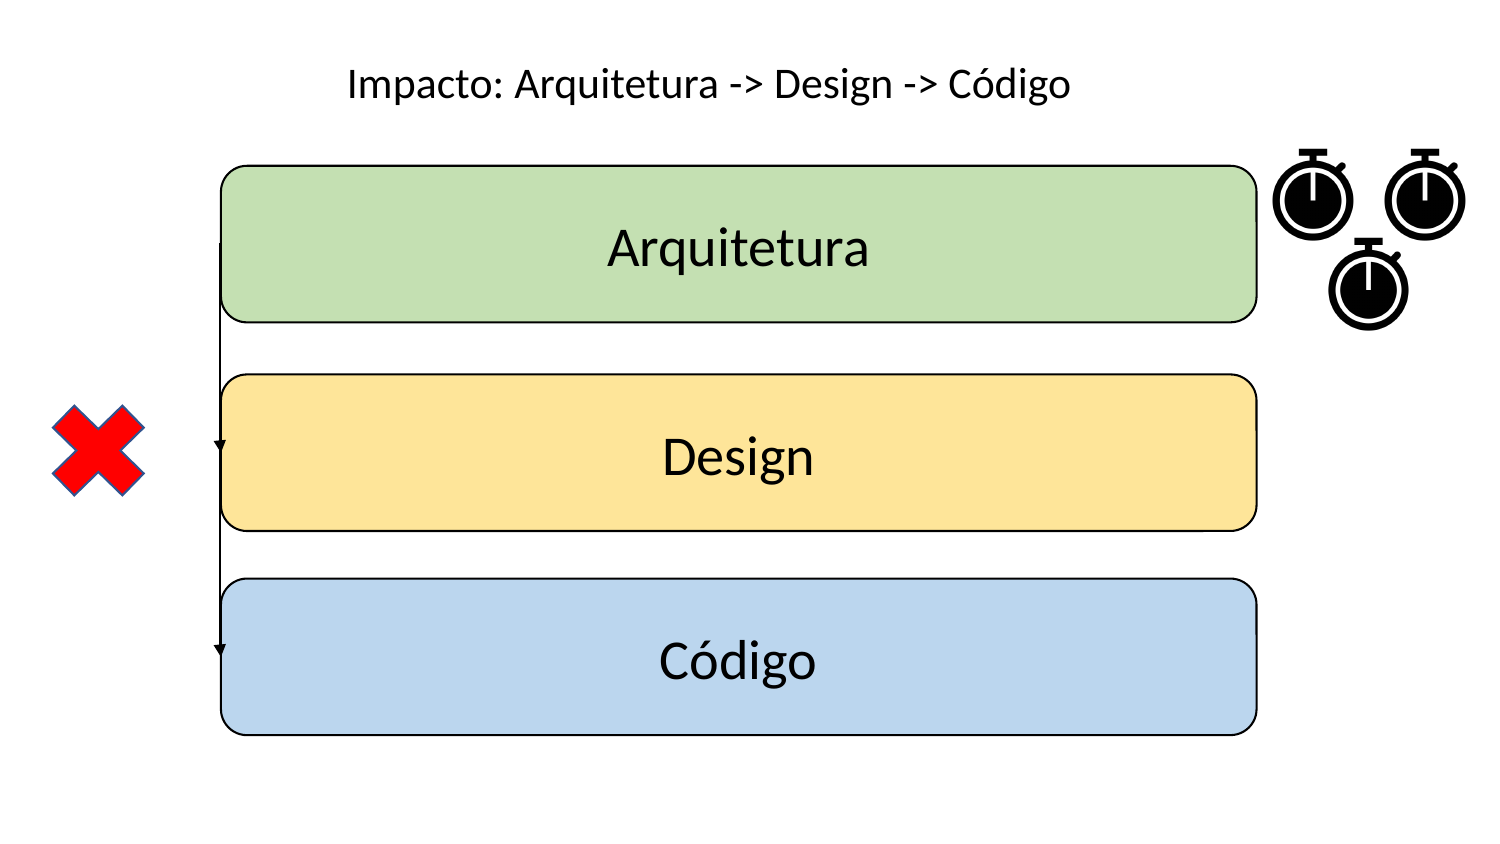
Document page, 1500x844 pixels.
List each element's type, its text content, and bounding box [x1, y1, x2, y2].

text_box Impacto: Arquitetura -> Design -> Código [335, 49, 1165, 114]
text_box Arquitetura [220, 165, 1257, 323]
text_box Design [226, 374, 1257, 532]
text_box [52, 405, 144, 496]
picture [1256, 137, 1482, 341]
text_box Código [220, 578, 1257, 736]
